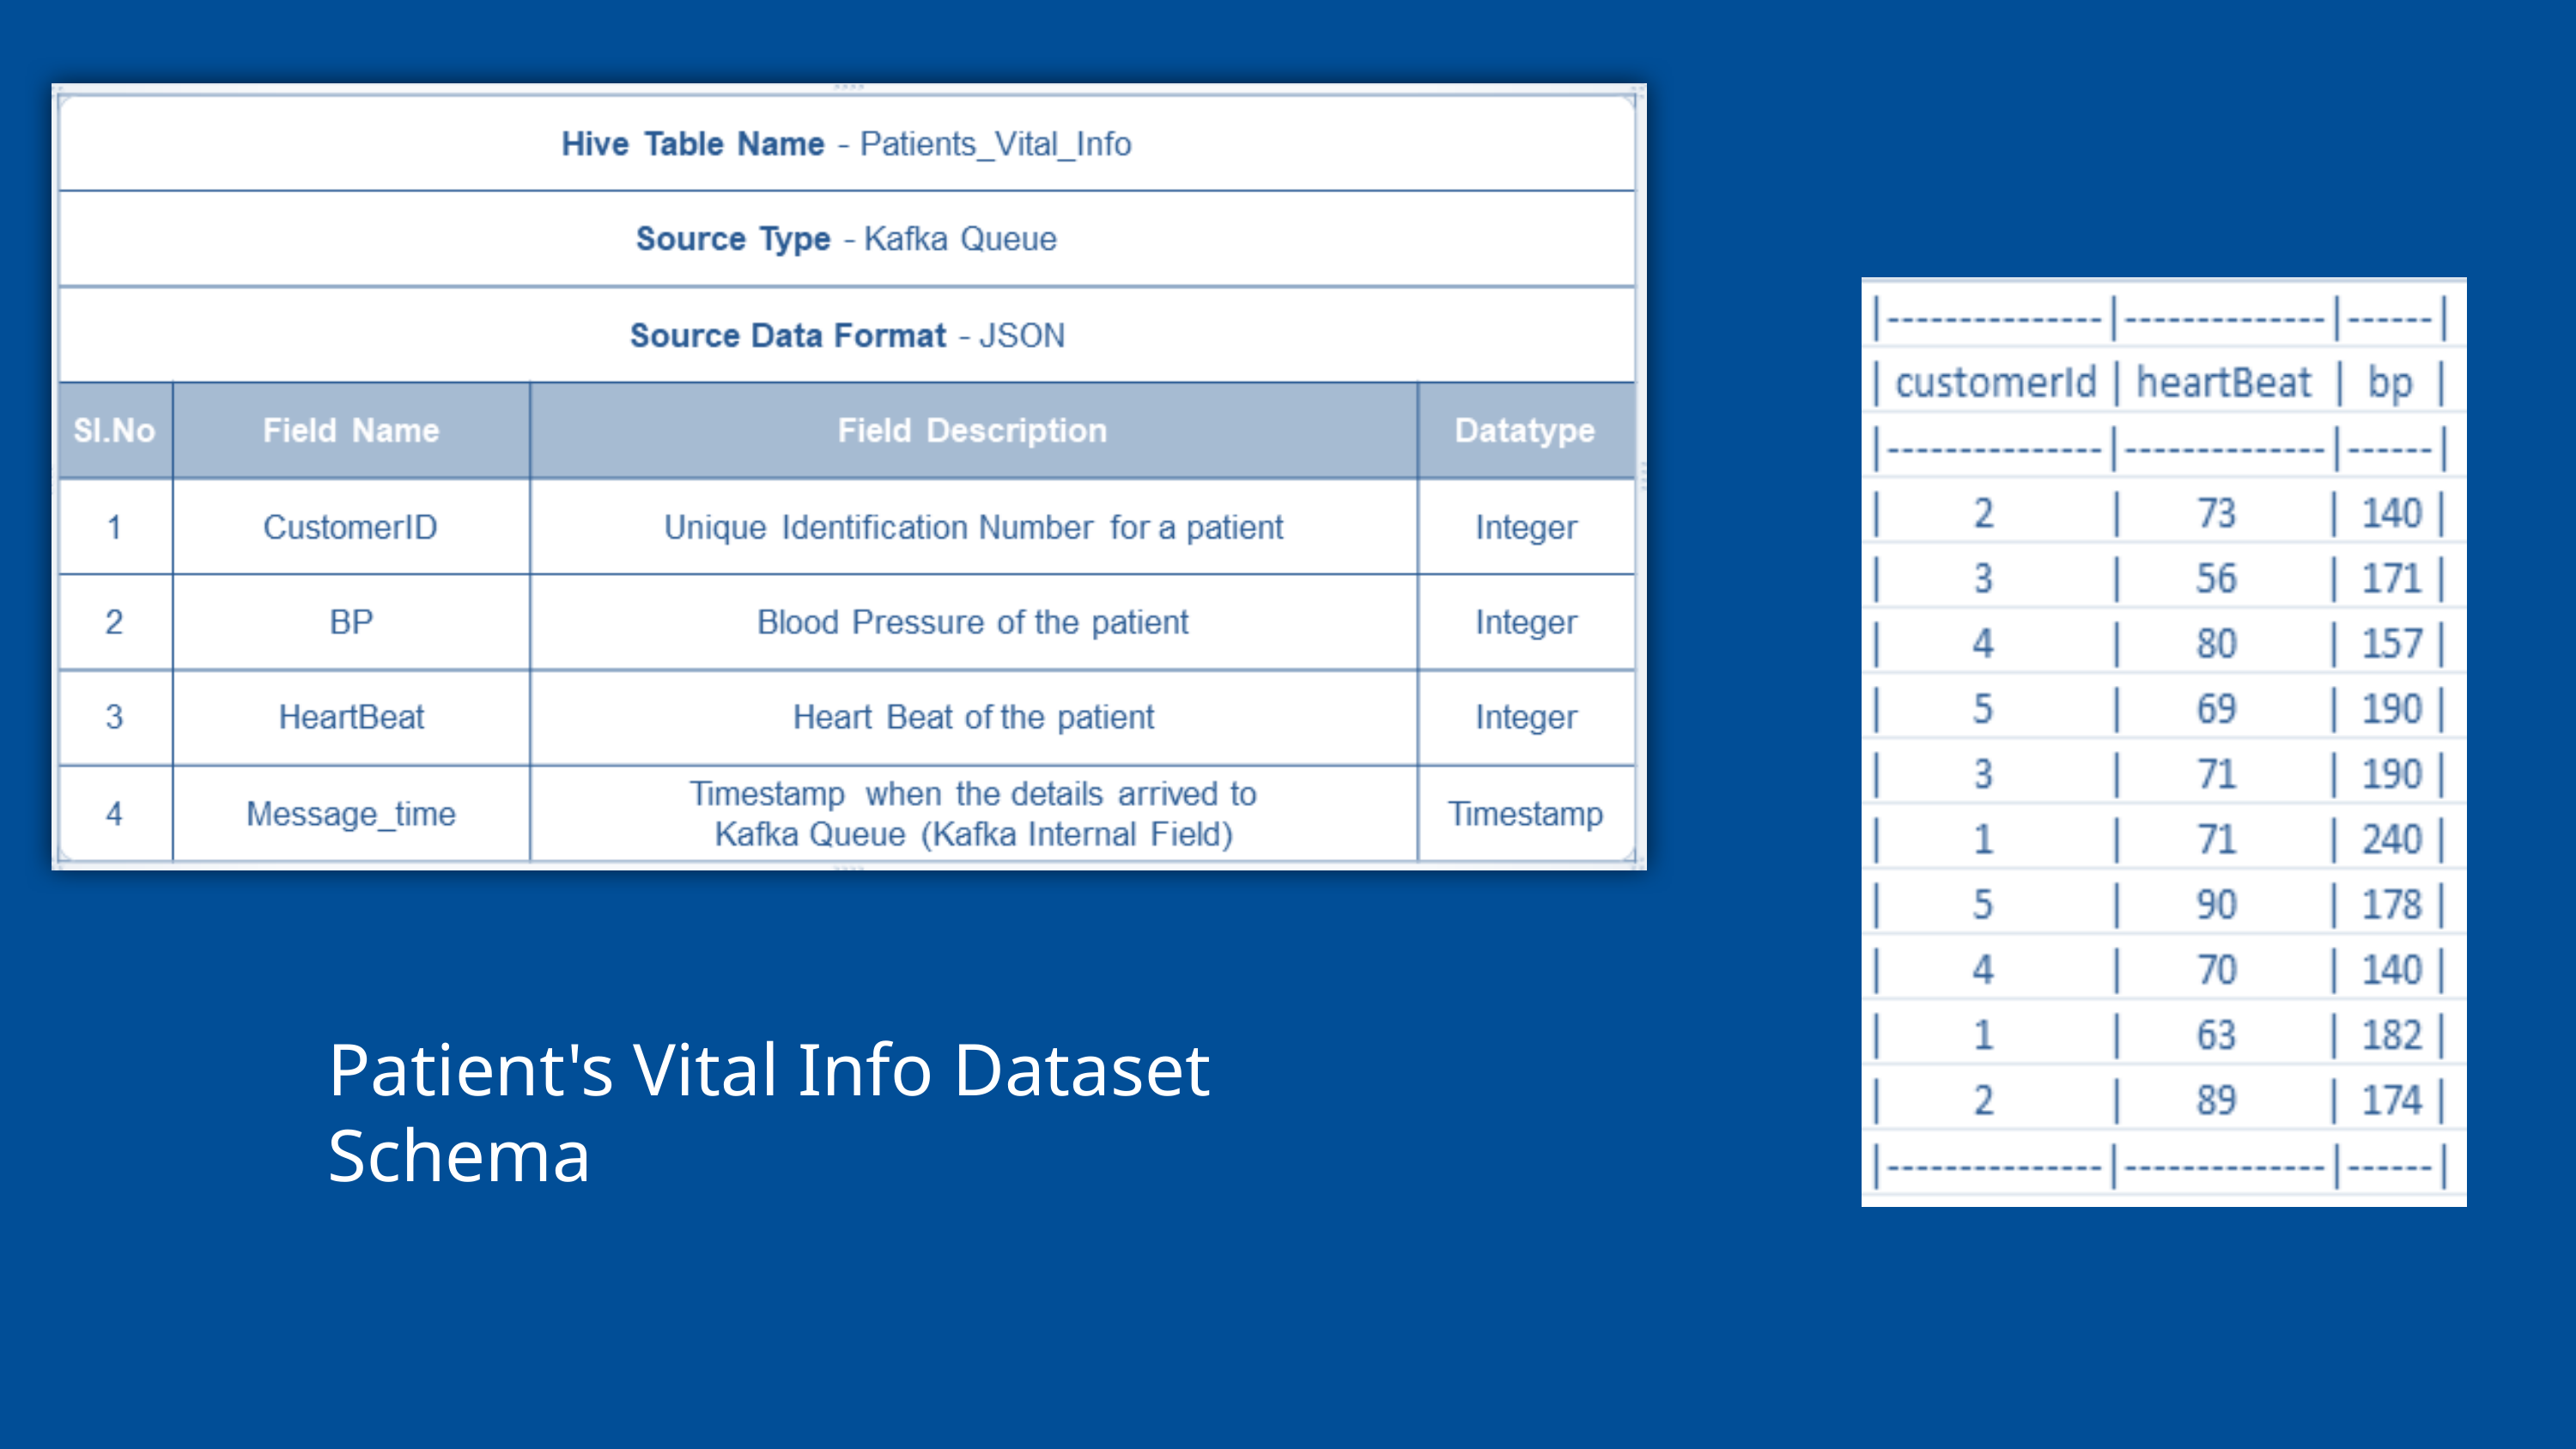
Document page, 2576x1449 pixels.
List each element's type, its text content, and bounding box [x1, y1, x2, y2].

picture [52, 83, 1648, 870]
picture [1861, 277, 2467, 1207]
text_box Patient's Vital Info Dataset Schema [314, 1017, 1349, 1233]
